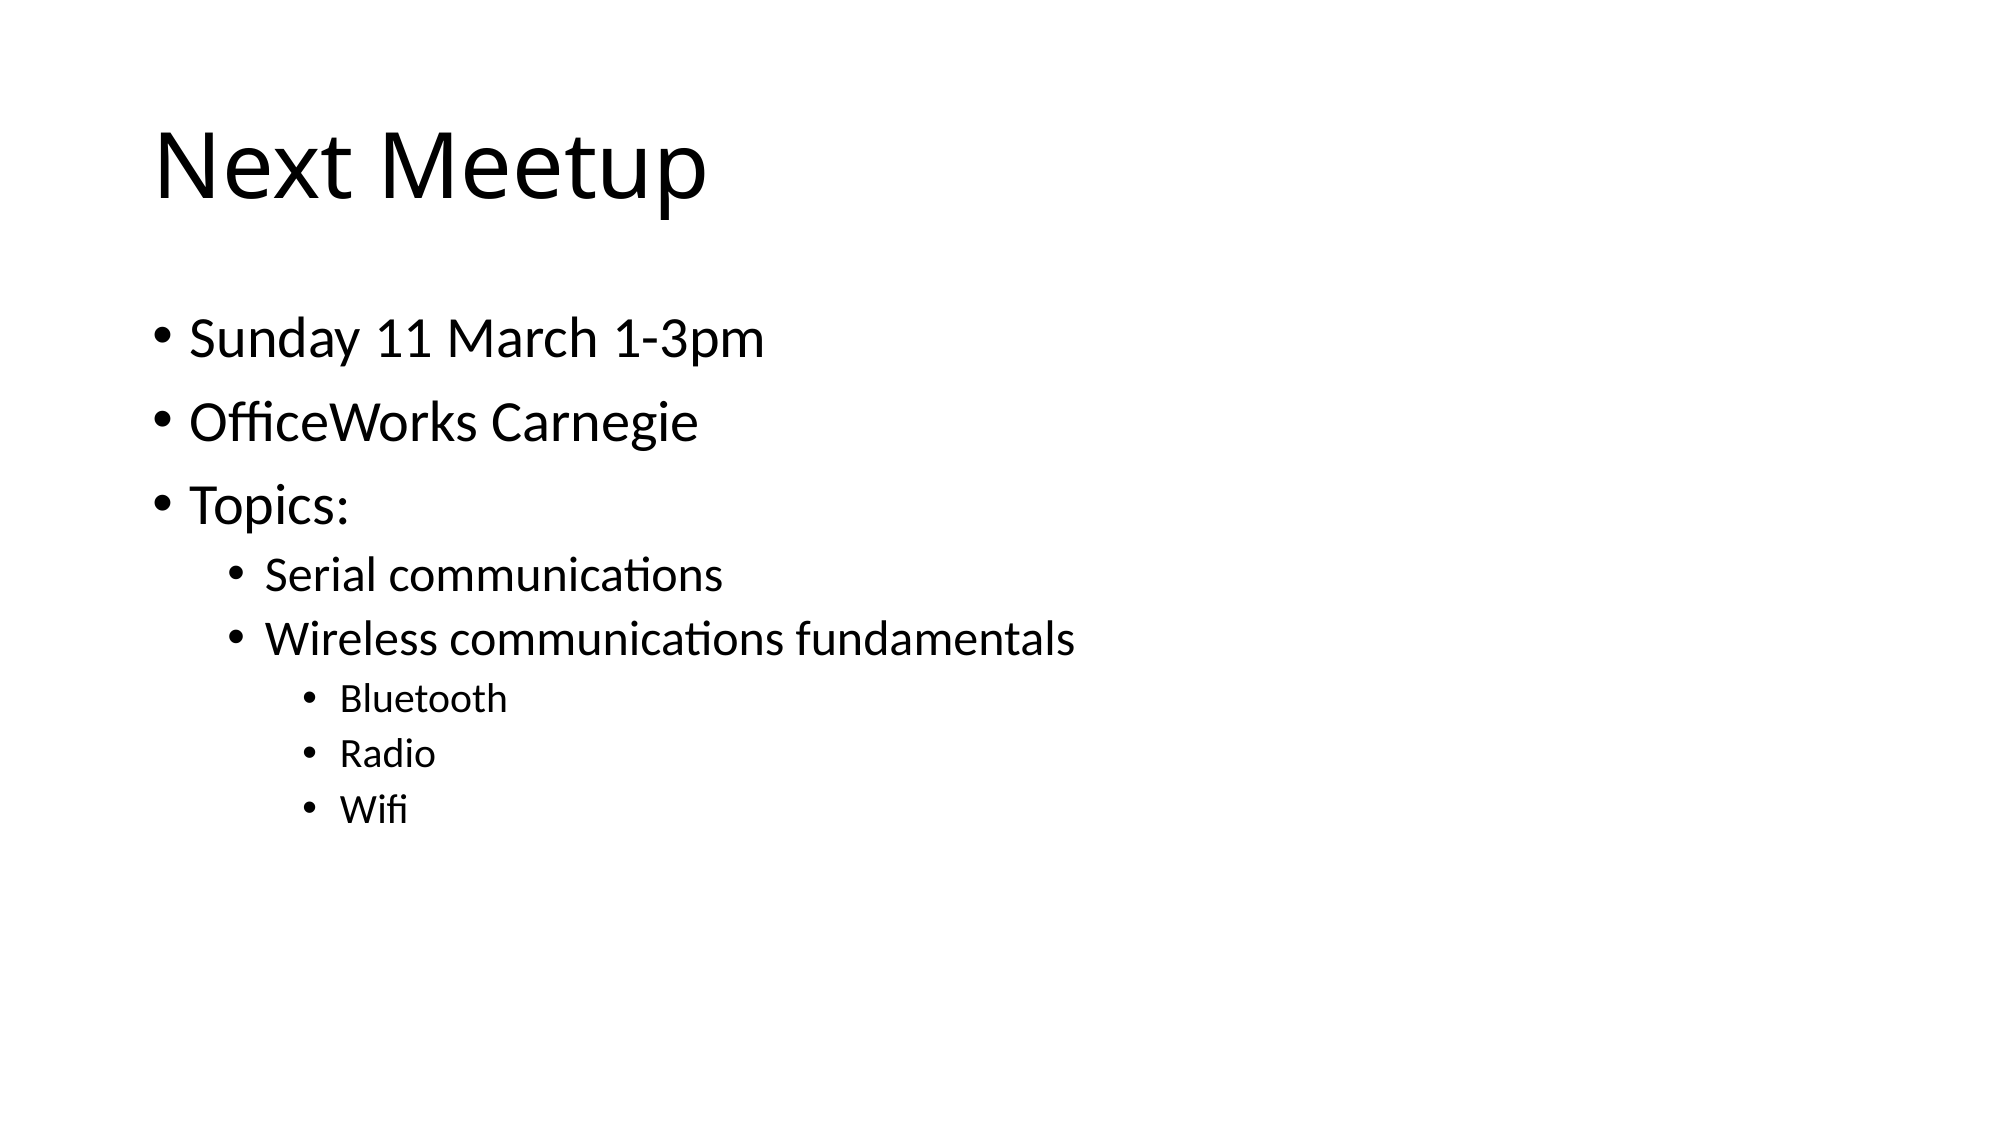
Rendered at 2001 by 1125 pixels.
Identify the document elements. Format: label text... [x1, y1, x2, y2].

list Sunday 11 March 1-3pm OfficeWorks Carnegie Topics: Serial communications Wireless communications fundamentals Bluetooth Radio Wifi [137, 299, 1863, 1014]
title Next Meetup [137, 59, 1863, 278]
